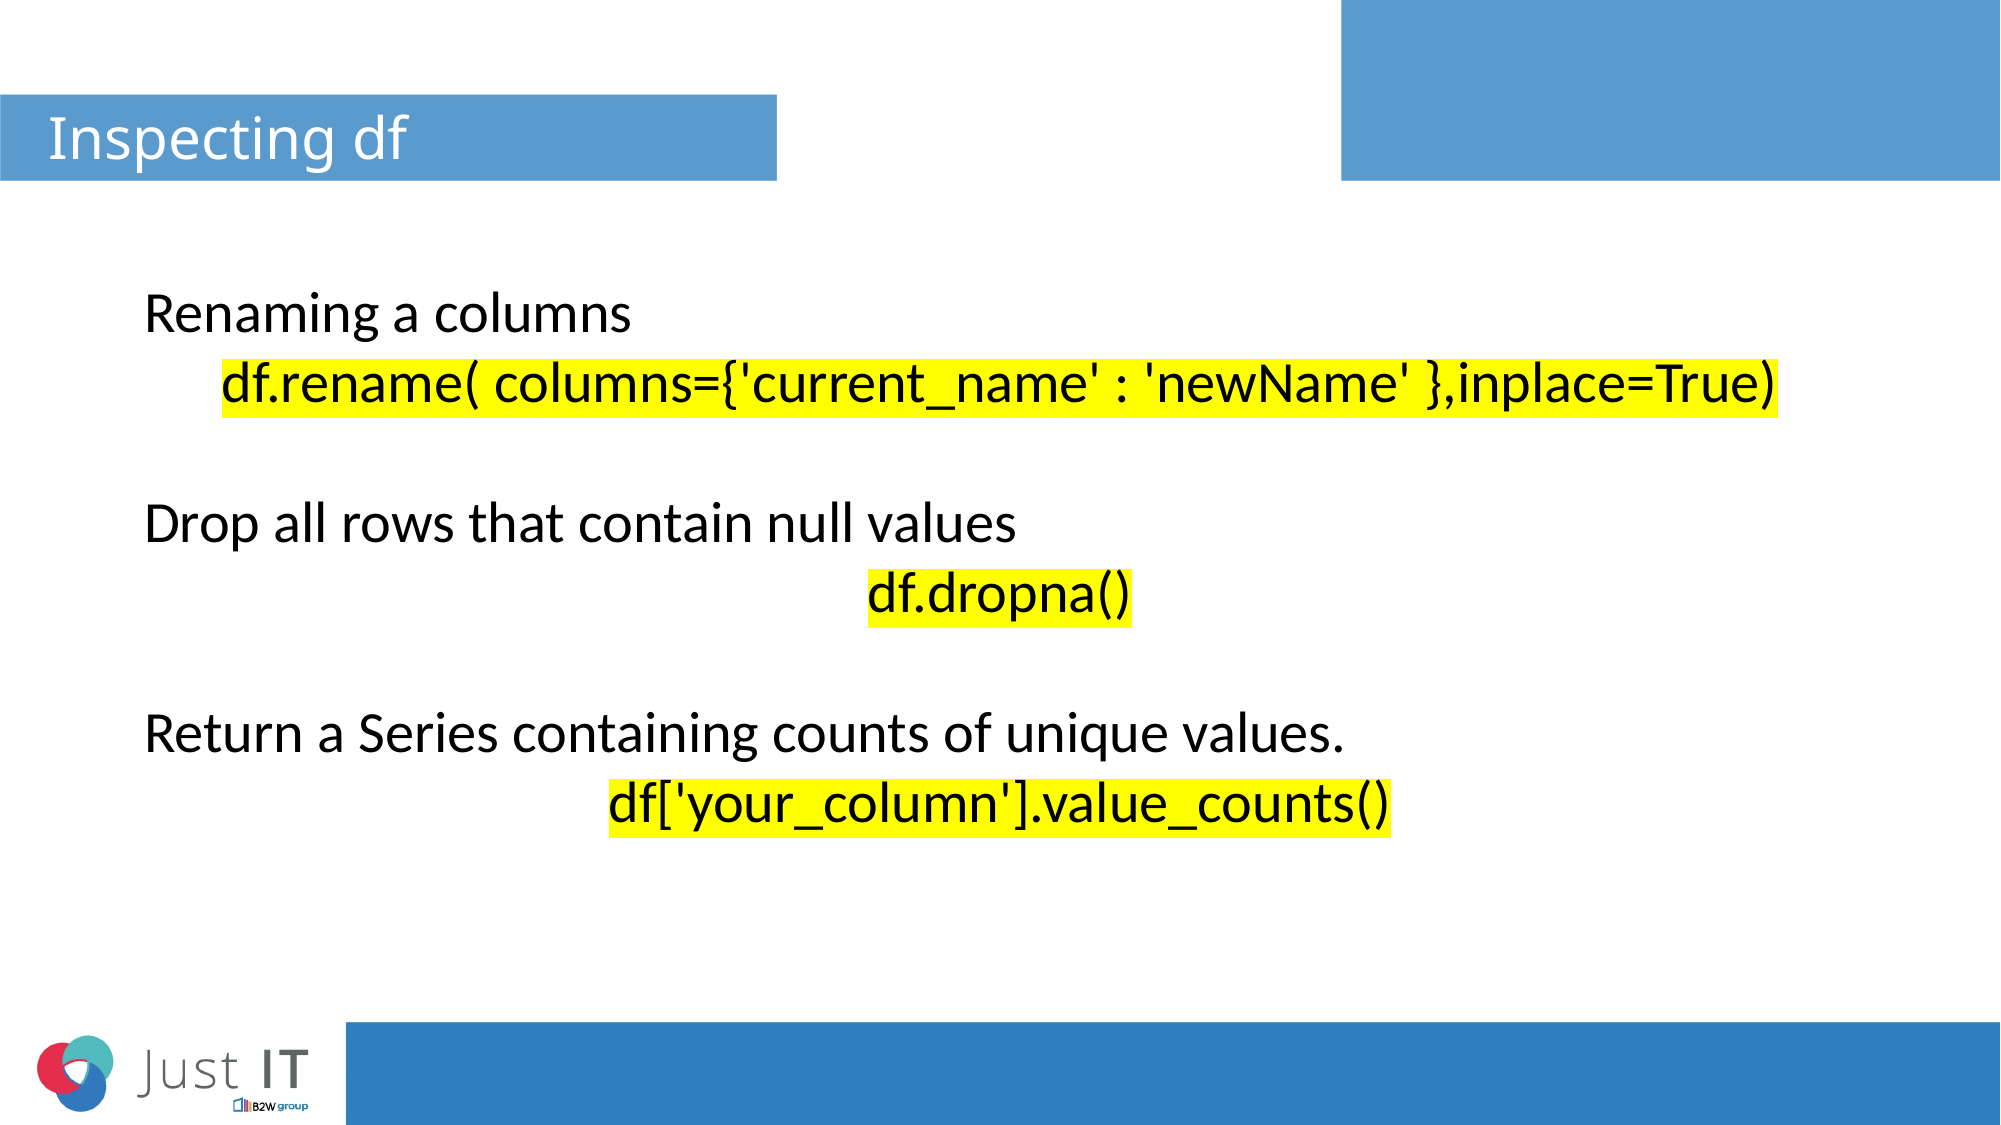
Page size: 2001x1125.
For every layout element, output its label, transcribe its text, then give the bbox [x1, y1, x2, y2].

text_box Renaming a columns df.rename( columns={'current_name' : 'newName' },inplace=True) Drop all rows that contain null values df.dropna() Return a Series containing counts of unique values. df['your_column'].value_counts() [129, 267, 1871, 912]
picture [0, 0, 2000, 1125]
title Inspecting df [33, 55, 956, 227]
